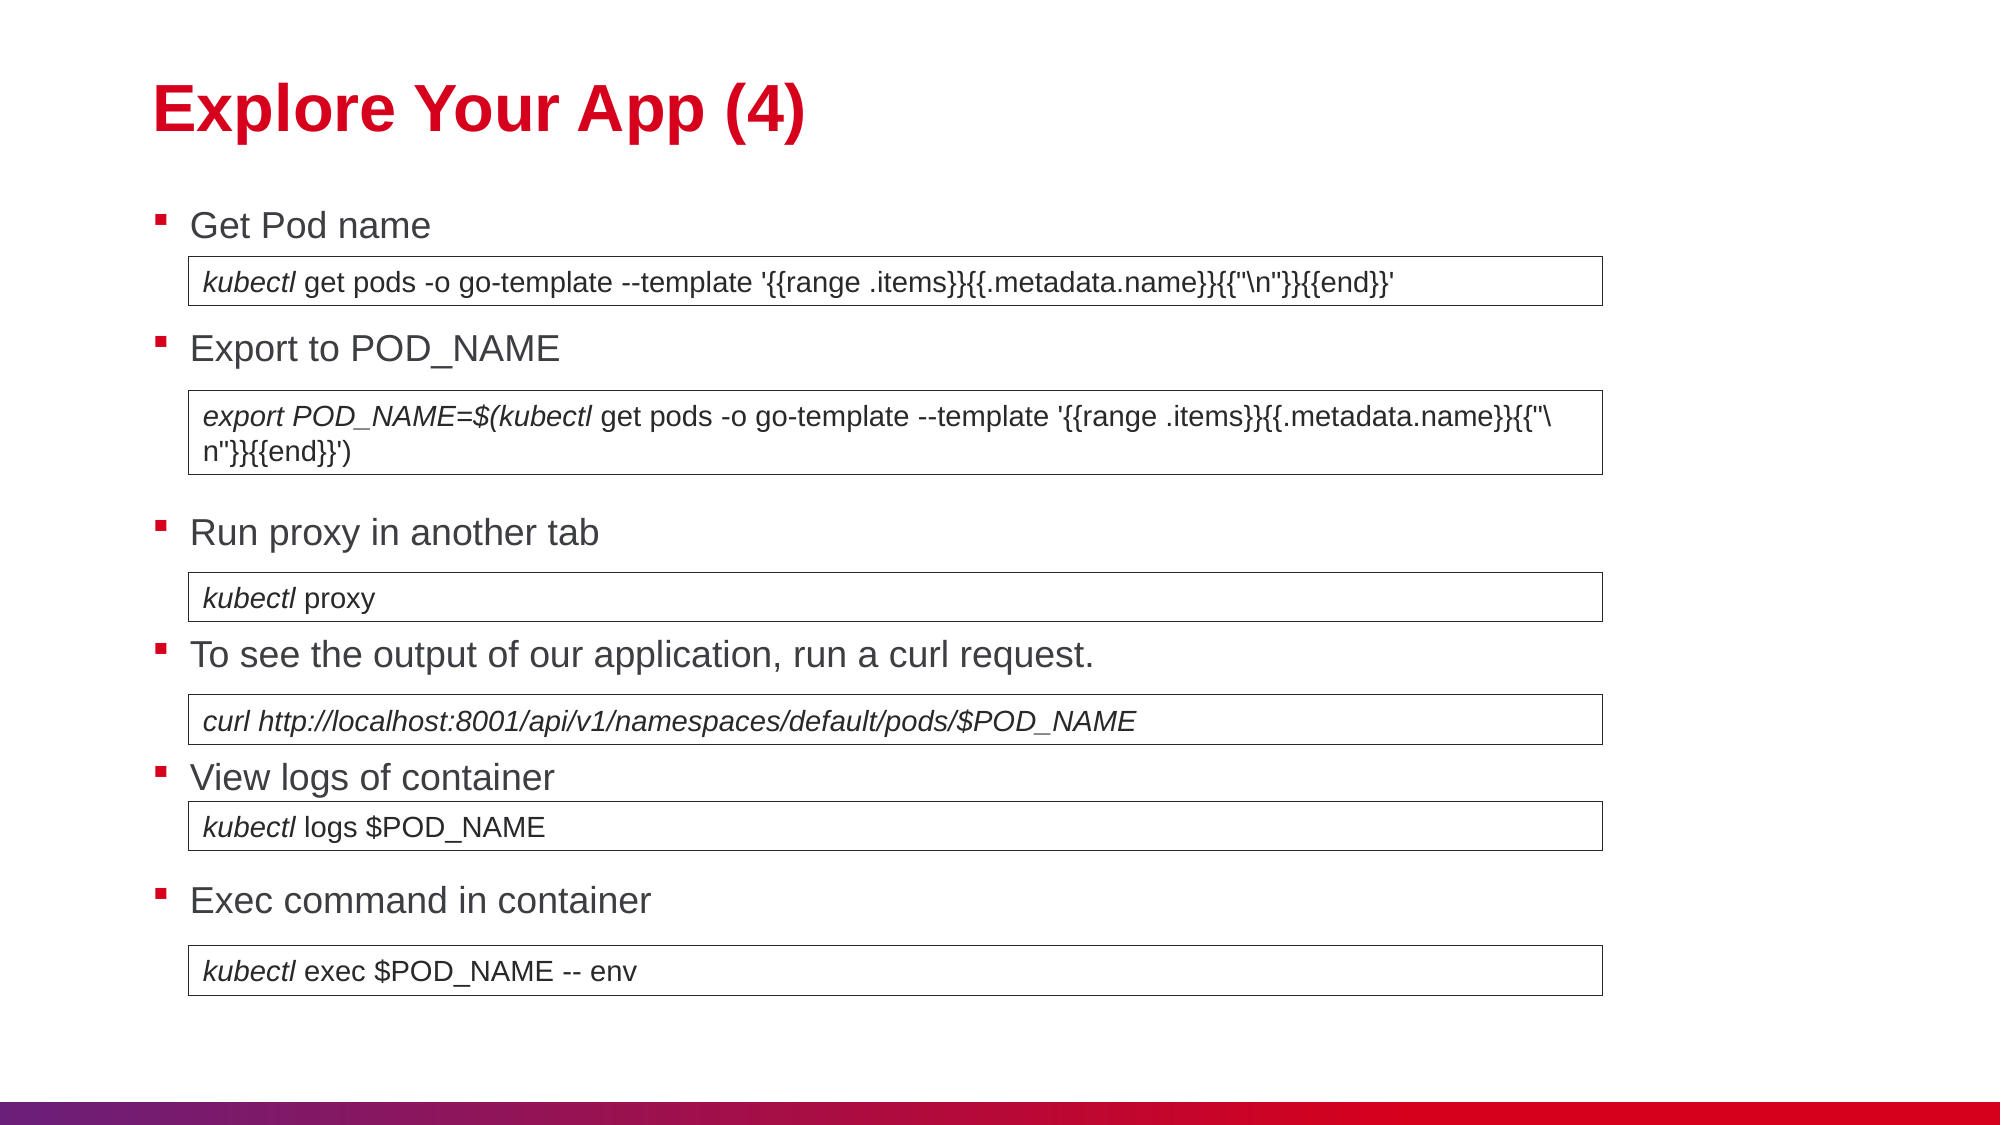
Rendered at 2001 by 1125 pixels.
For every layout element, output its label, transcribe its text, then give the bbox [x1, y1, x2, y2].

text_box kubectl proxy [188, 572, 1603, 622]
list Get Pod name Export to POD_NAME Run proxy in another tab To see the output of our application, run a curl request. View logs of container Exec command in container [137, 198, 1826, 1017]
text_box kubectl logs $POD_NAME [188, 801, 1603, 851]
text_box export POD_NAME=$(kubectl get pods -o go-template --template '{{range .items}}{{.metadata.name}}{{"\n"}}{{end}}') [188, 390, 1603, 475]
text_box curl http://localhost:8001/api/v1/namespaces/default/pods/$POD_NAME [188, 694, 1603, 745]
text_box kubectl get pods -o go-template --template '{{range .items}}{{.metadata.name}}{{"\n"}}{{end}}' [188, 256, 1603, 306]
text_box kubectl exec $POD_NAME -- env [188, 945, 1603, 996]
title Explore Your App (4) [137, 66, 1826, 155]
